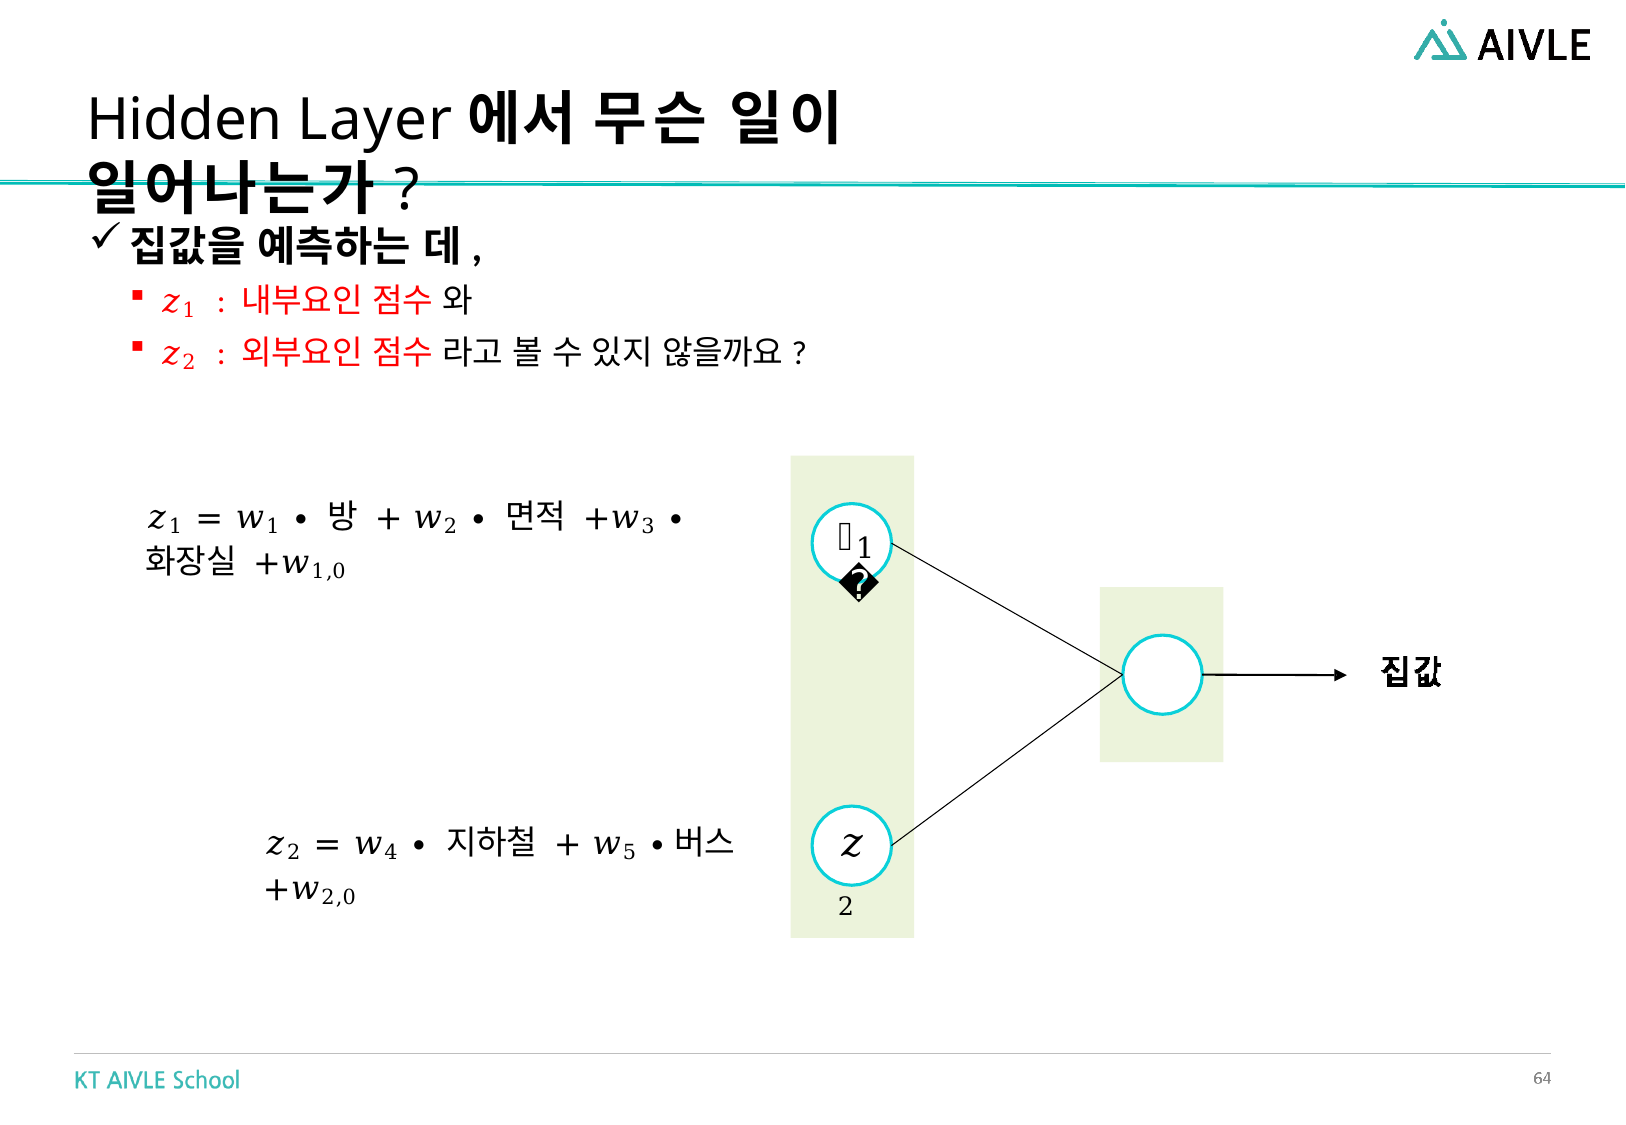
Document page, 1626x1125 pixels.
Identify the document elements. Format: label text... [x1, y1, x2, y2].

picture [1414, 19, 1590, 60]
text_box 집값을 예측하는 데, 𝑧1 : 내부요인 점수 와 𝑧2 : 외부요인 점수 라고 볼 수 있지 않을까요? [82, 208, 822, 374]
text_box 𝑧1 = 𝑤1 ∙ 방 + 𝑤2 ∙ 면적 +𝑤3 ∙화장실 +𝑤1,0 [139, 490, 768, 583]
title Hidden Layer에서 무슨 일이 일어나는가? [83, 79, 1059, 269]
picture [1380, 656, 1441, 687]
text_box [790, 455, 1348, 939]
picture [74, 1069, 239, 1090]
text_box 𝑧2 = 𝑤4 ∙ 지하철 + 𝑤5 ∙버스 +𝑤2,0 [257, 816, 759, 909]
picture [1533, 1071, 1551, 1084]
